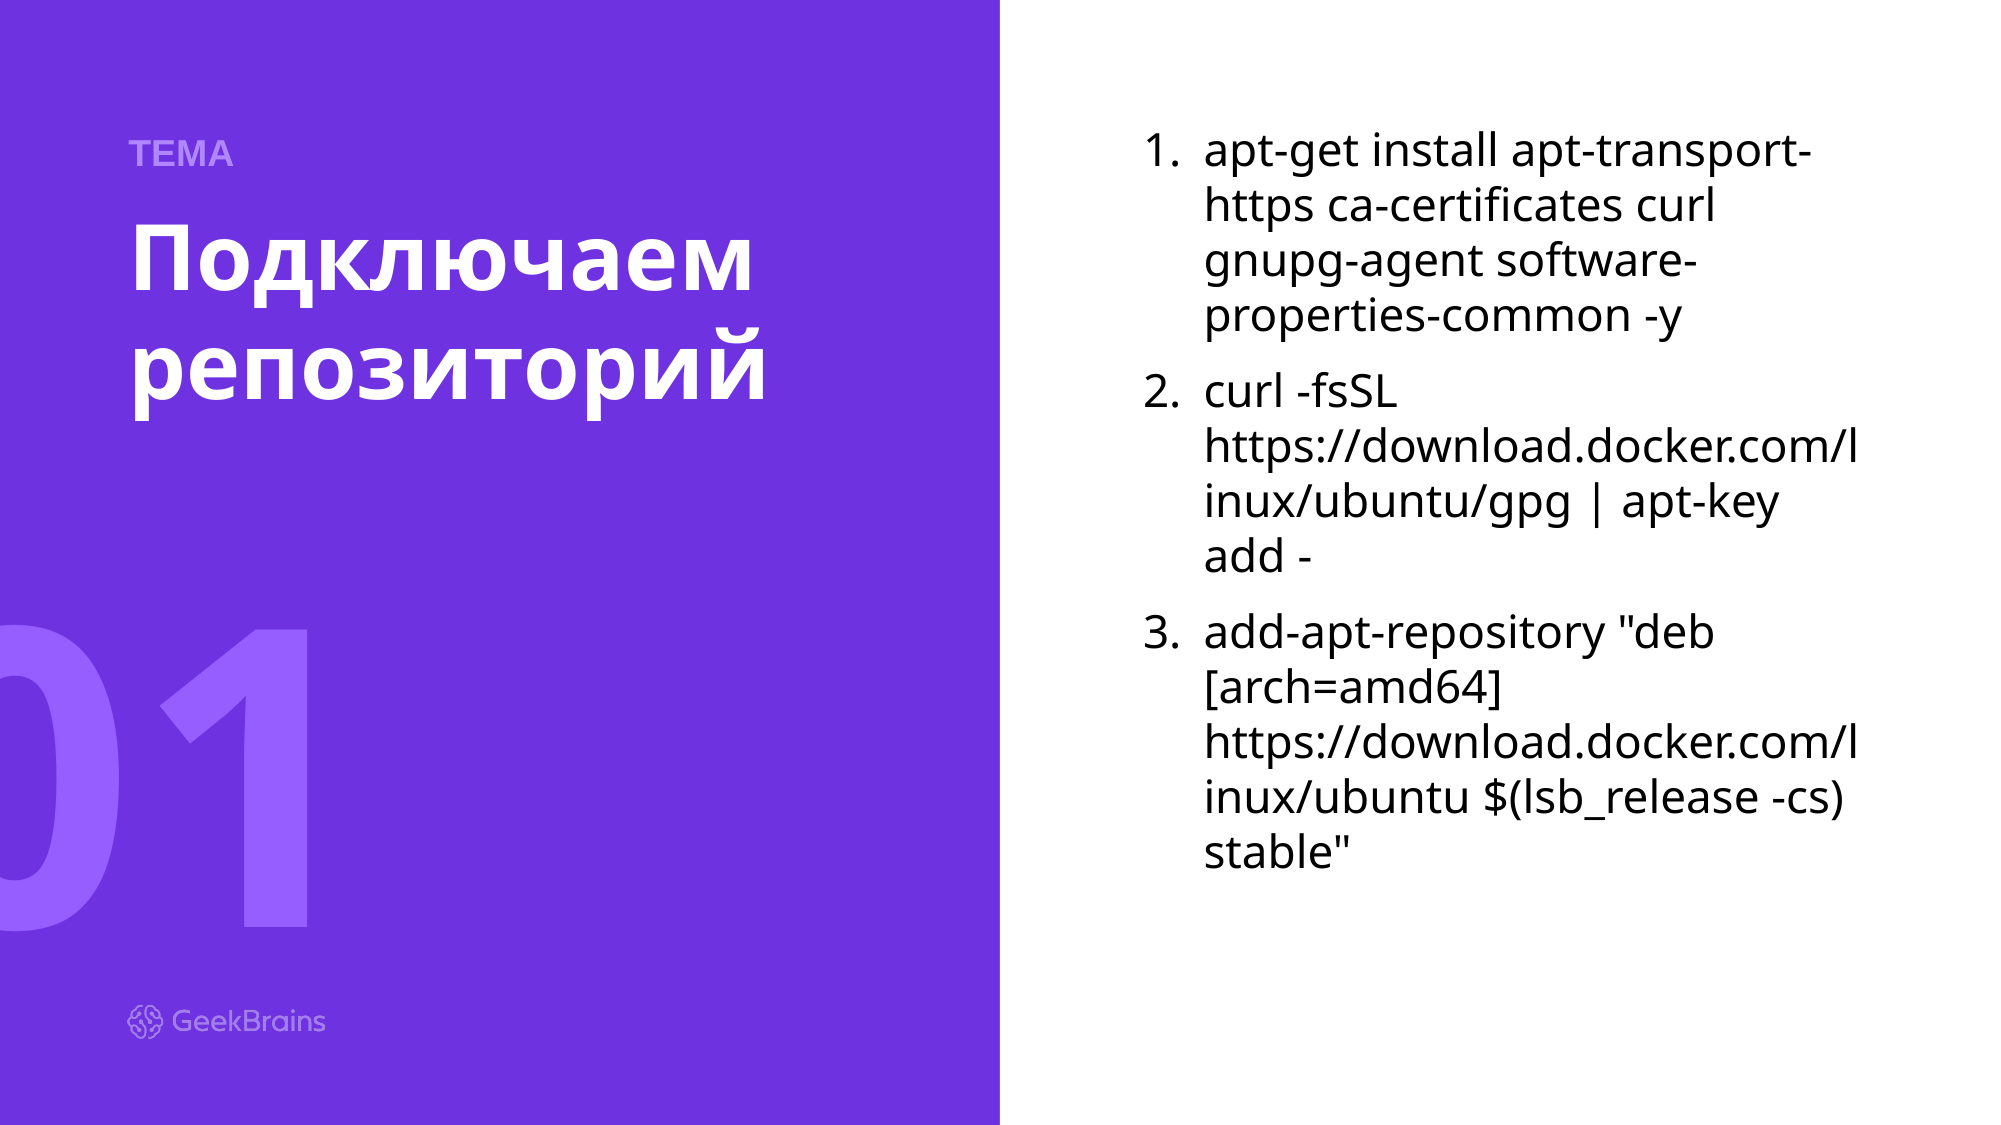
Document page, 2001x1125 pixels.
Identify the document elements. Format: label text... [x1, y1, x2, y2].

title Подключаем репозиторий [113, 191, 882, 563]
subtitle ТЕМА [113, 113, 882, 191]
list apt-get install apt-transport-https ca-certificates curl gnupg-agent software-properties-common -y curl -fsSL https://download.docker.com/linux/ubuntu/gpg | apt-key add - add-apt-repository "deb [arch=amd64] https://download.docker.com/linux/ubuntu $(lsb_release -cs) stable" [1113, 113, 1882, 1002]
